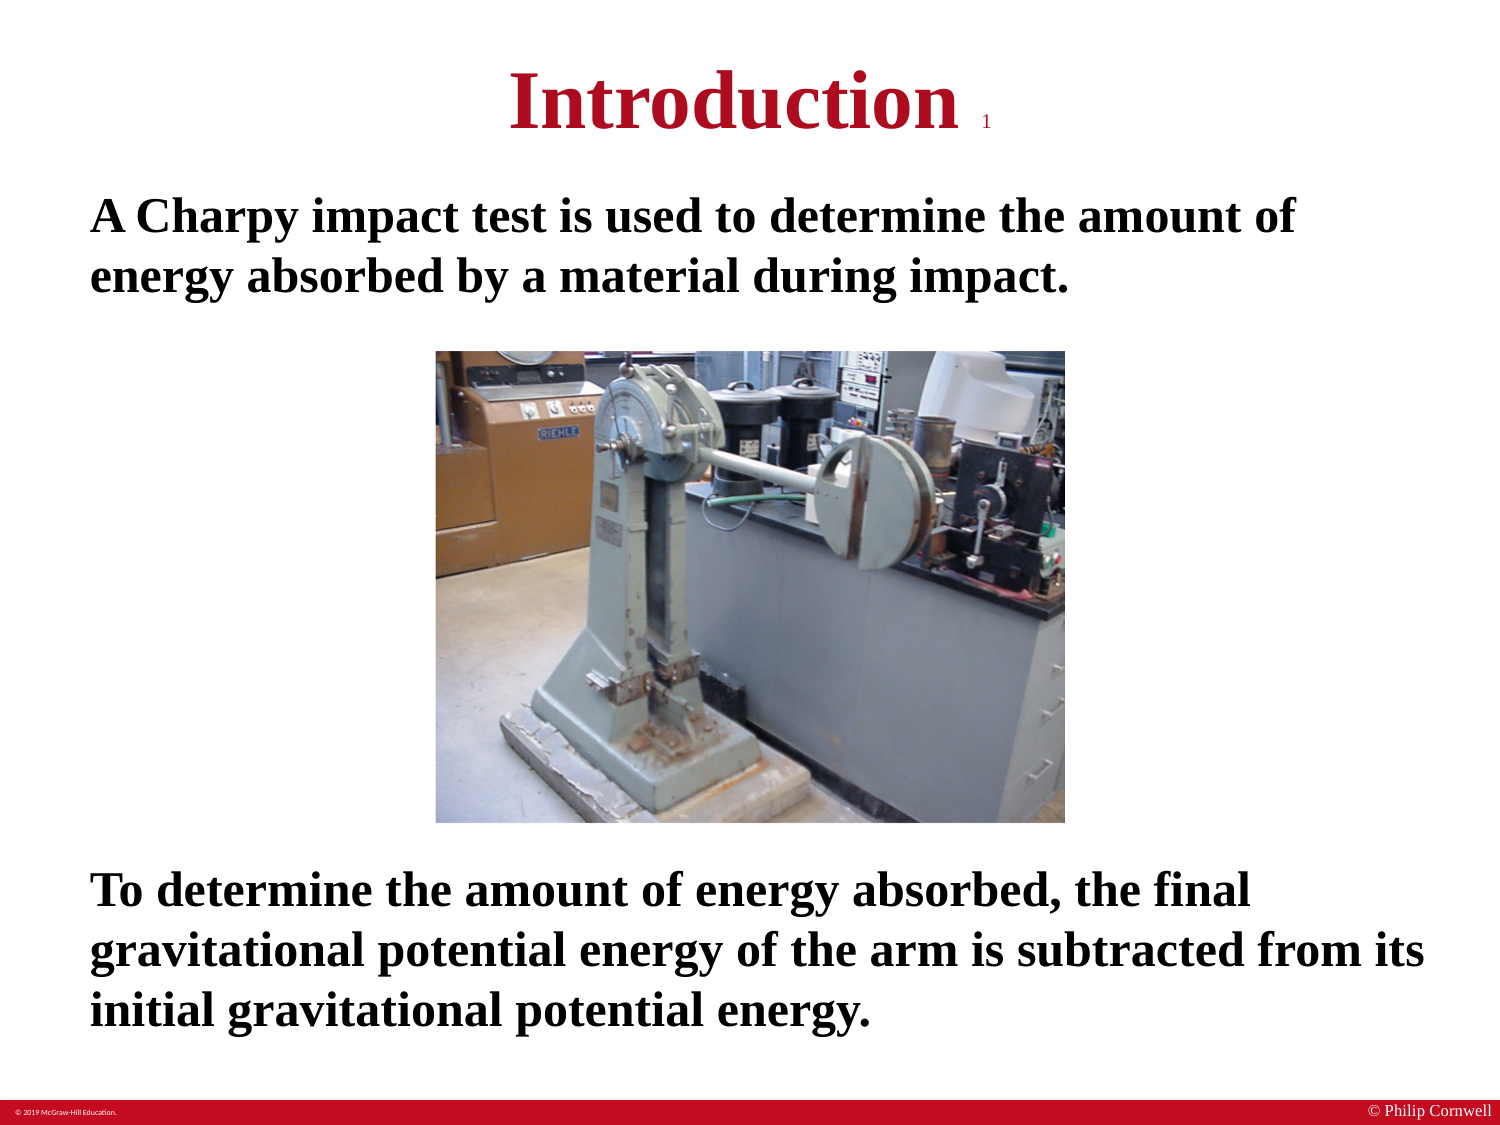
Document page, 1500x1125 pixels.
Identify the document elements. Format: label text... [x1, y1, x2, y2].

list © Philip Cornwell [1062, 1100, 1500, 1125]
list To determine the amount of energy absorbed, the final gravitational potential energy of the arm is subtracted from its initial gravitational potential energy. [75, 849, 1450, 1050]
picture [435, 350, 1065, 824]
list A Charpy impact test is used to determine the amount of energy absorbed by a material during impact. [75, 174, 1463, 307]
title Introduction 1 [75, 37, 1425, 138]
